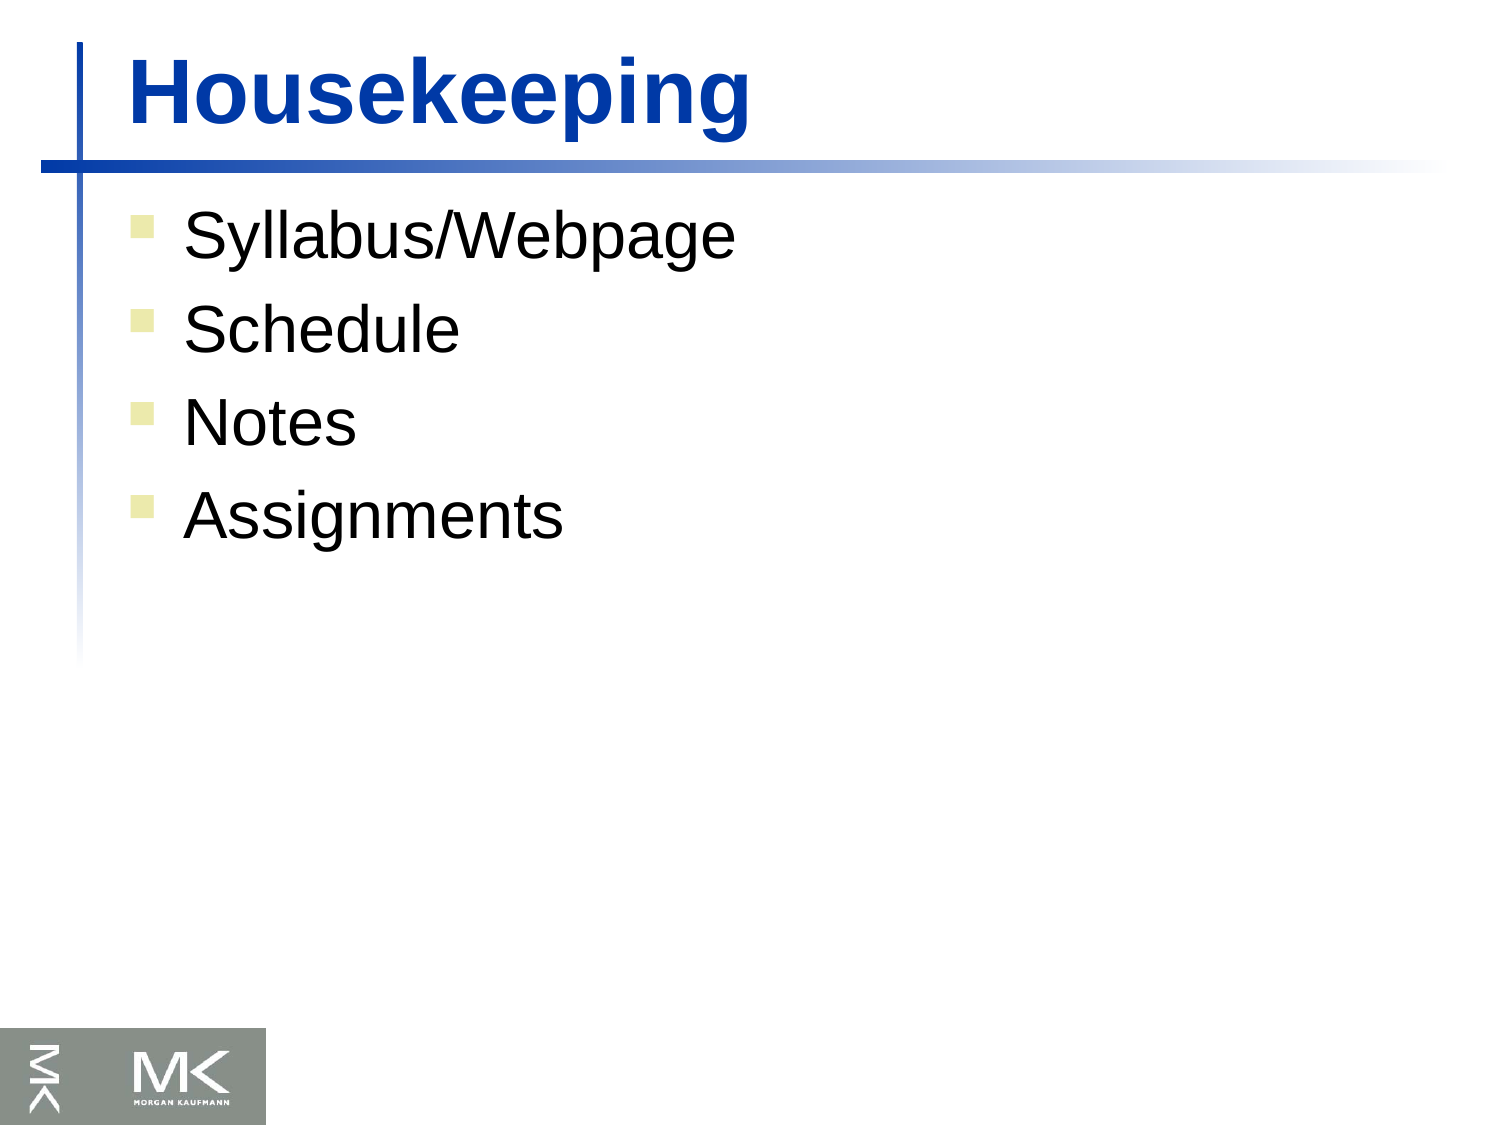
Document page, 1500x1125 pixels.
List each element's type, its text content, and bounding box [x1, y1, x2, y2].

picture [0, 1028, 266, 1125]
title Housekeeping [112, 23, 1468, 149]
list Syllabus/Webpage Schedule Notes Assignments [112, 184, 1469, 1024]
